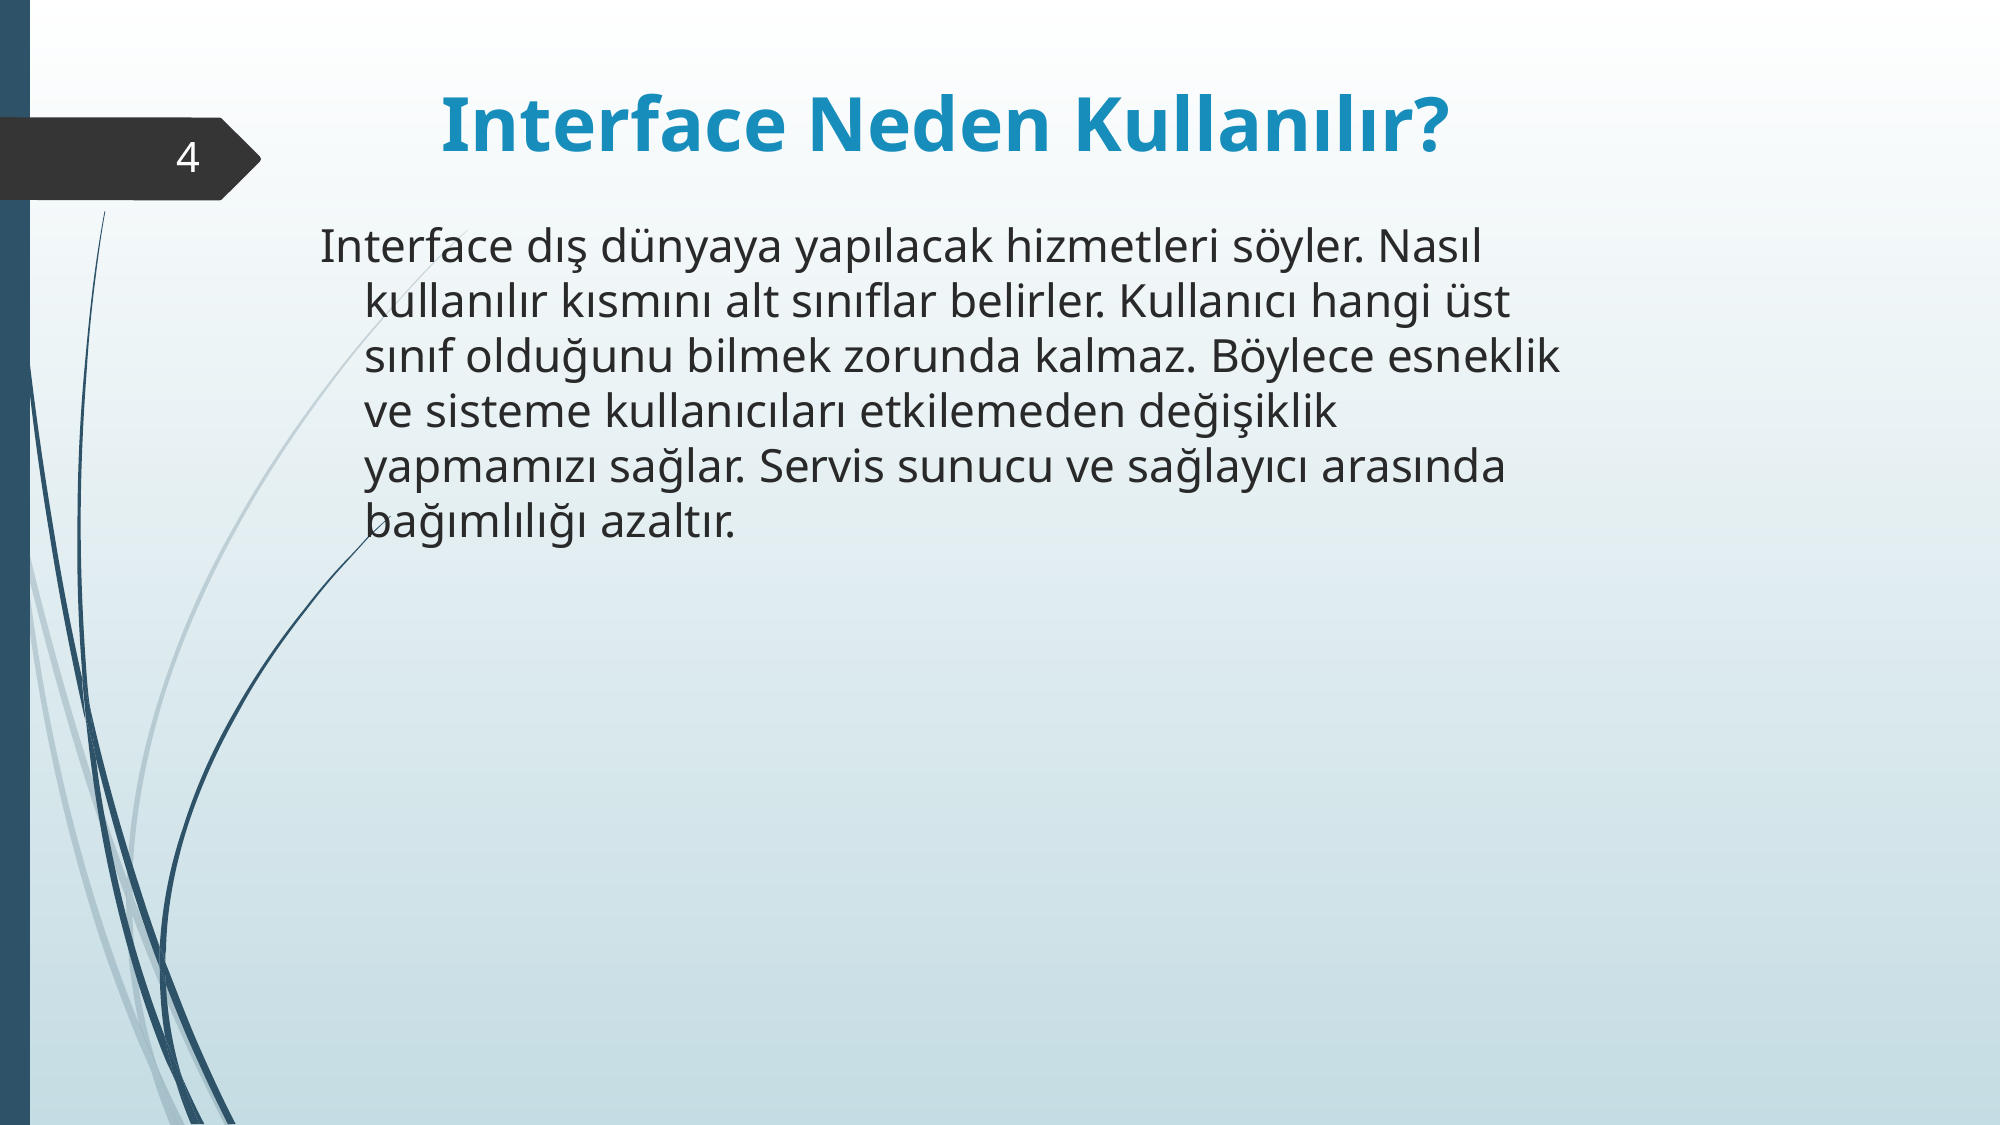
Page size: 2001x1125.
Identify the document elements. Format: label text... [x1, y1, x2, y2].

title Interface Neden Kullanılır? [215, 68, 1677, 279]
slide_number 4 [87, 129, 216, 190]
list Interface dış dünyaya yapılacak hizmetleri söyler. Nasıl kullanılır kısmını alt sınıflar belirler. Kullanıcı hangi üst sınıf olduğunu bilmek zorunda kalmaz. Böylece esneklik ve sisteme kullanıcıları etkilemeden değişiklik yapmamızı sağlar. Servis sunucu ve sağlayıcı arasında bağımlılığı azaltır. [293, 209, 1581, 1022]
